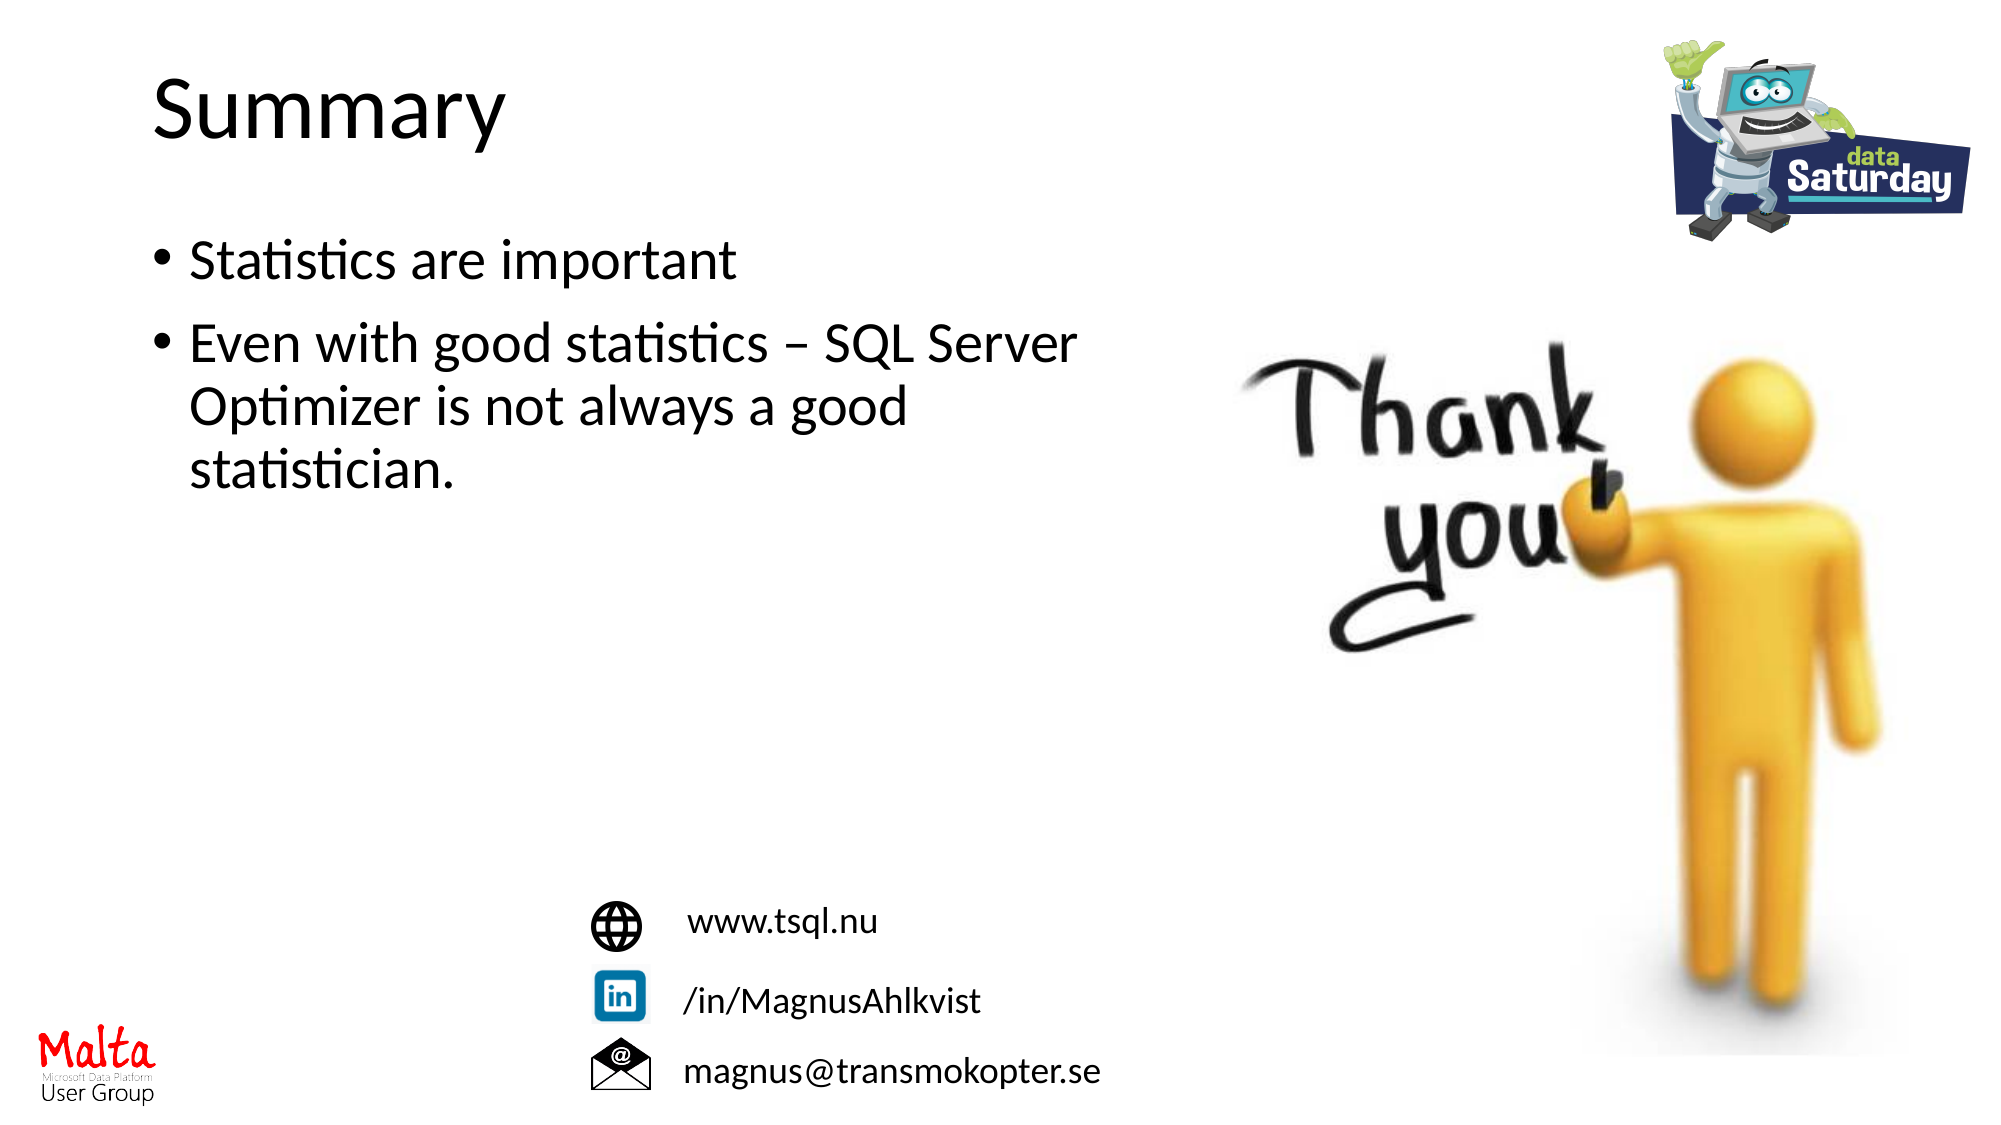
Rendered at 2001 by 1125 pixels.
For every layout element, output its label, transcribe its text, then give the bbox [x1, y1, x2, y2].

picture [1606, 22, 2001, 264]
picture [591, 964, 651, 1024]
list Statistics are important Even with good statistics – SQL Server Optimizer is not always a good statistician. [137, 221, 1143, 838]
list www.tsql.nu [672, 893, 1143, 944]
picture [0, 999, 187, 1125]
picture [1158, 266, 1943, 1057]
picture [591, 1036, 651, 1091]
list magnus@transmokopter.se [668, 1043, 1139, 1094]
list /in/MagnusAhlkvist [668, 974, 1139, 1024]
picture [591, 901, 642, 952]
